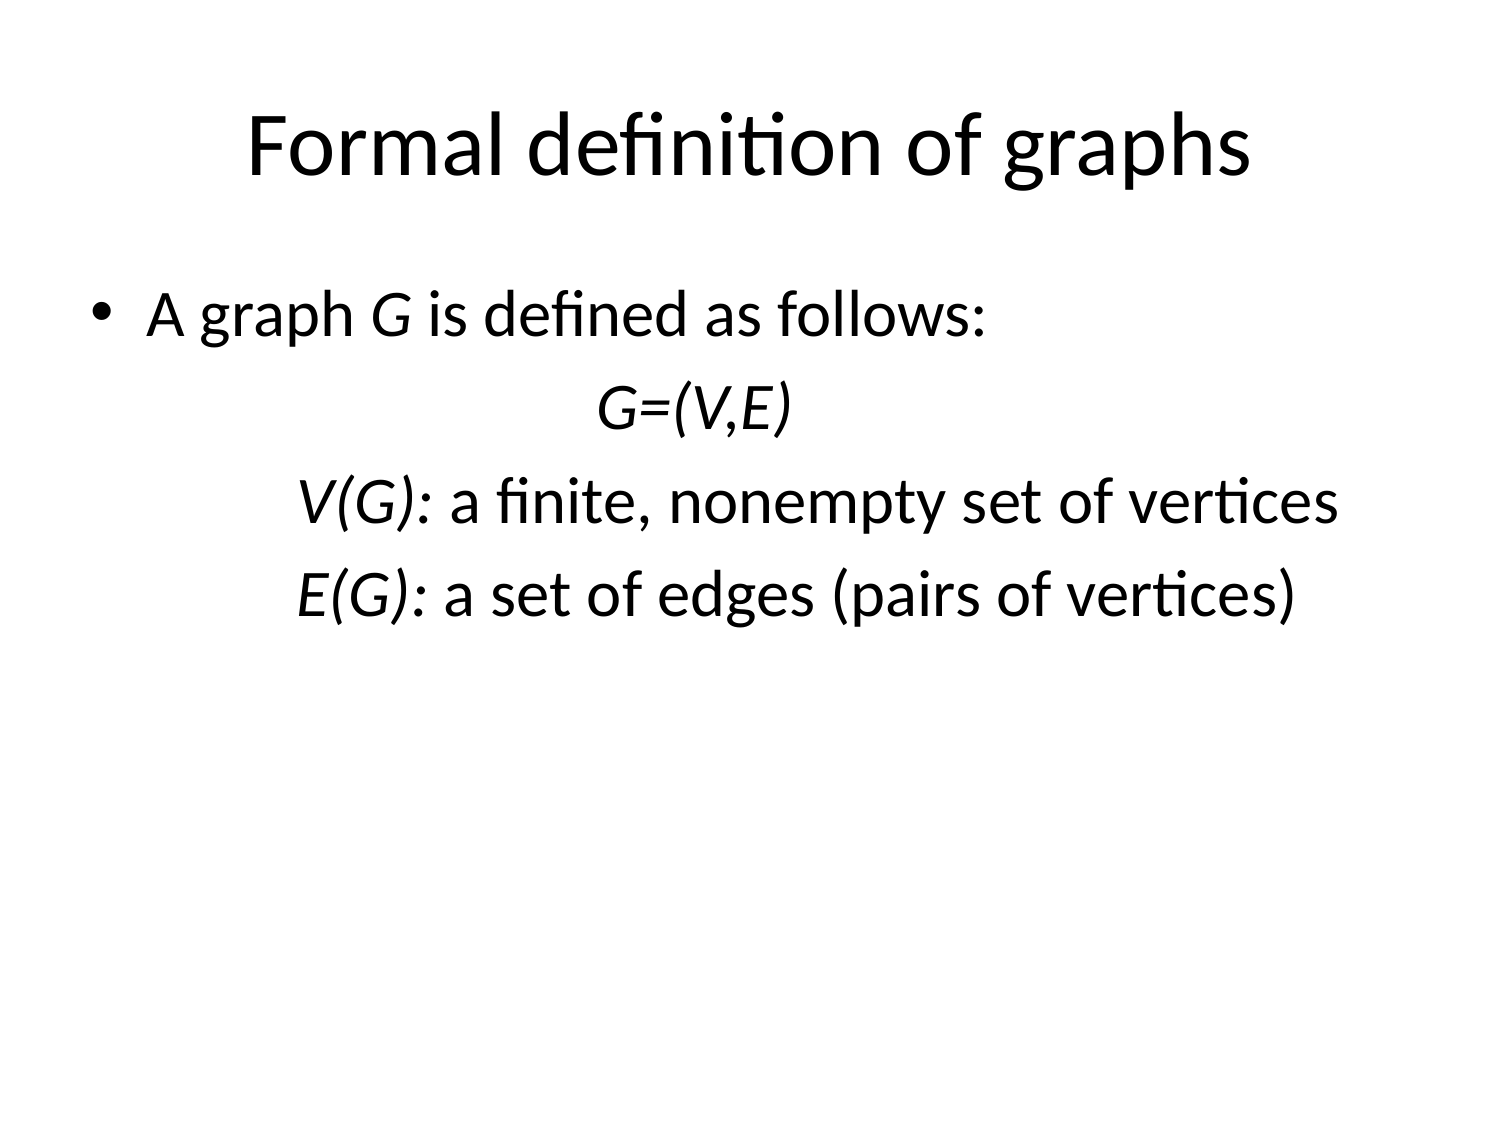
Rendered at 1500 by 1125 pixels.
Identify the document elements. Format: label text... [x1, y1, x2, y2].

title Formal definition of graphs [75, 45, 1425, 233]
list A graph G is defined as follows: G=(V,E) V(G): a finite, nonempty set of vertices E(G): a set of edges (pairs of vertices) [75, 262, 1425, 1005]
